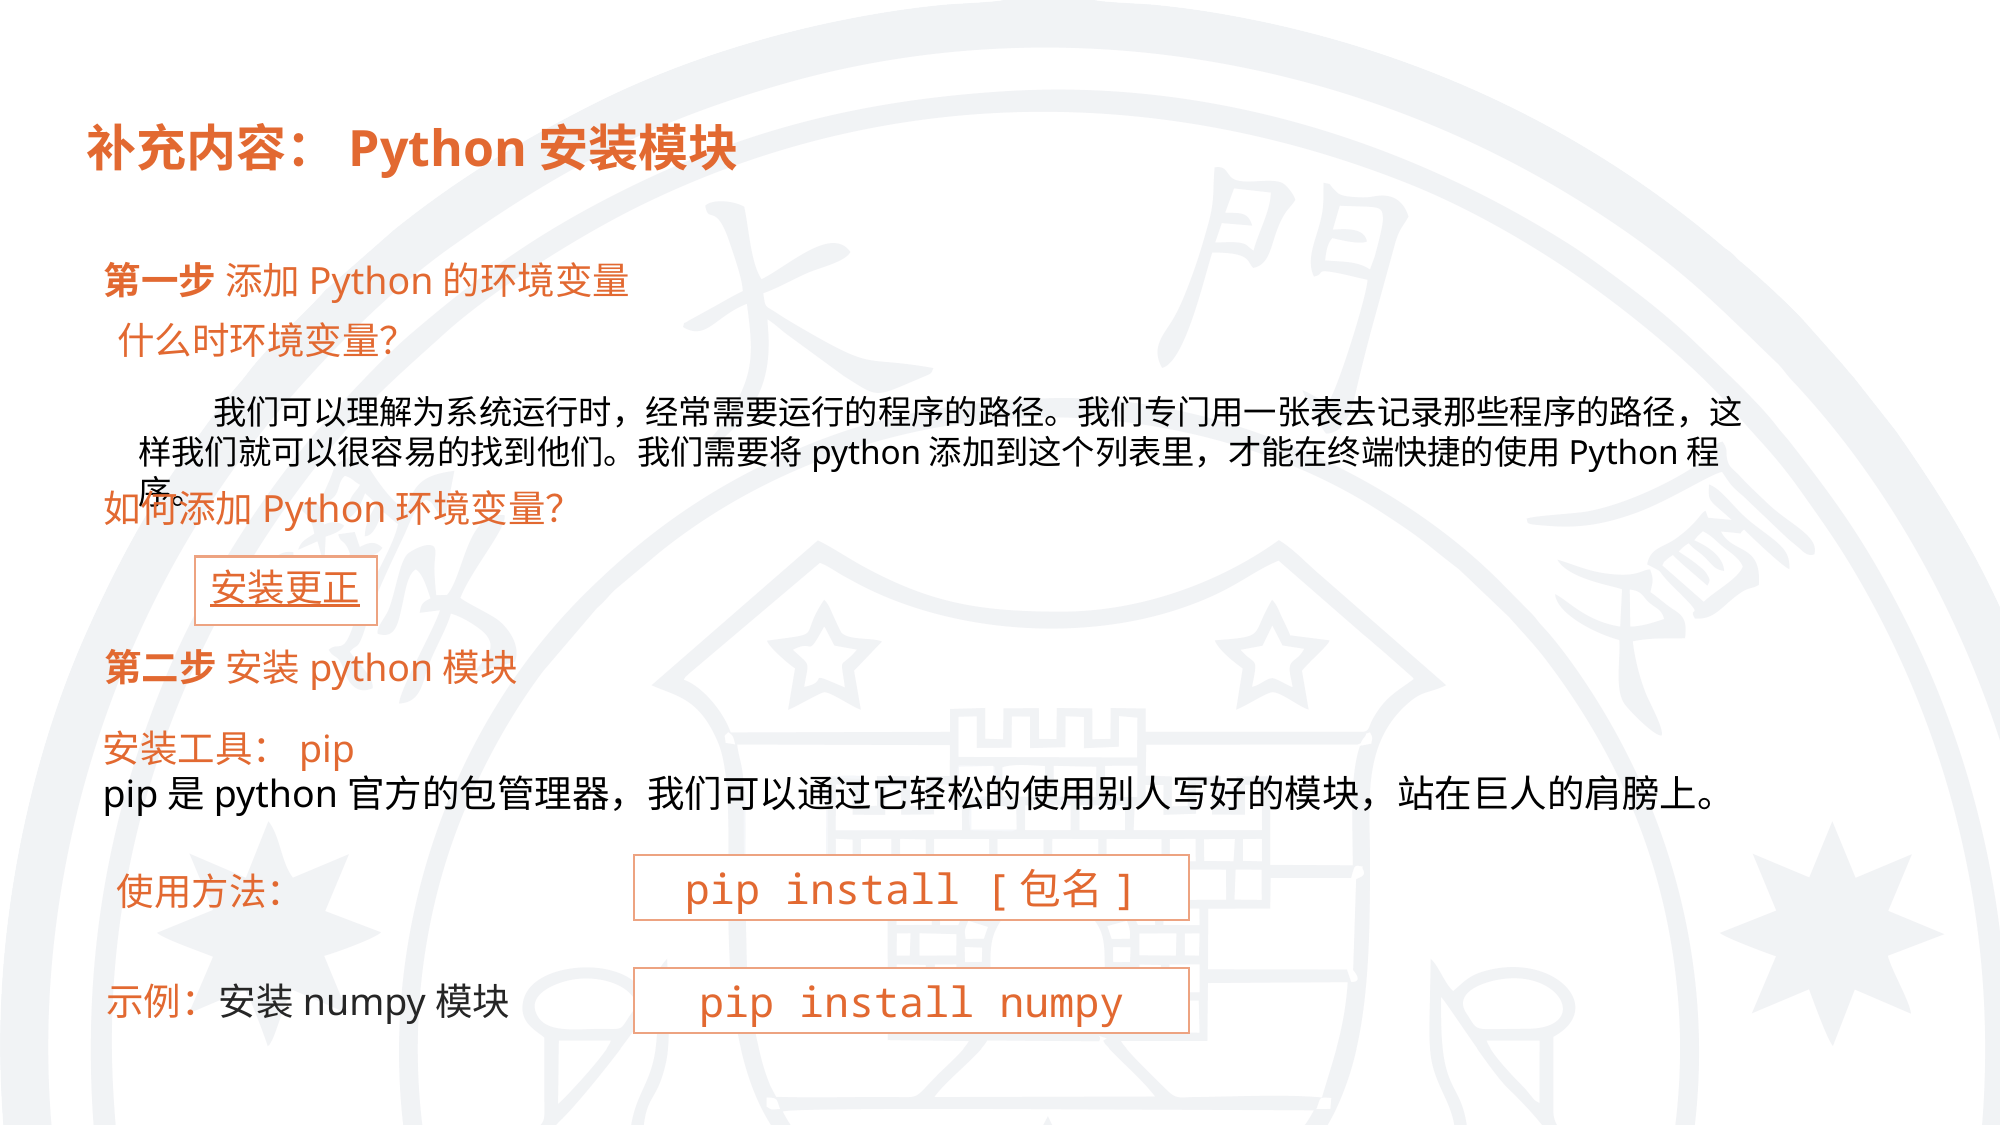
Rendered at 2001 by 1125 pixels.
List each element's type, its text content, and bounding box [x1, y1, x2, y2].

text_box 示例：安装numpy模块 [91, 970, 525, 1031]
text_box 如何添加Python环境变量？ [88, 477, 598, 538]
text_box 安装更正 [194, 555, 378, 626]
text_box 什么时环境变量？ [102, 310, 432, 370]
text_box pip install [包名] [633, 854, 1190, 921]
text_box 我们可以理解为系统运行时，经常需要运行的程序的路径。我们专门用一张表去记录那些程序的路径，这样我们就可以很容易的找到他们。我们需要将python添加到这个列表里，才能在终端快捷的使用Python程序。 [123, 383, 1763, 519]
text_box 第一步 添加Python的环境变量 [89, 249, 645, 310]
text_box 使用方法： [101, 860, 320, 920]
text_box 补充内容：Python安装模块 [71, 108, 754, 184]
text_box 第二步 安装python模块 [89, 636, 533, 697]
text_box 安装工具：pip pip是python官方的包管理器，我们可以通过它轻松的使用别人写好的模块，站在巨人的肩膀上。 [87, 717, 1750, 823]
text_box pip install numpy [633, 967, 1190, 1034]
